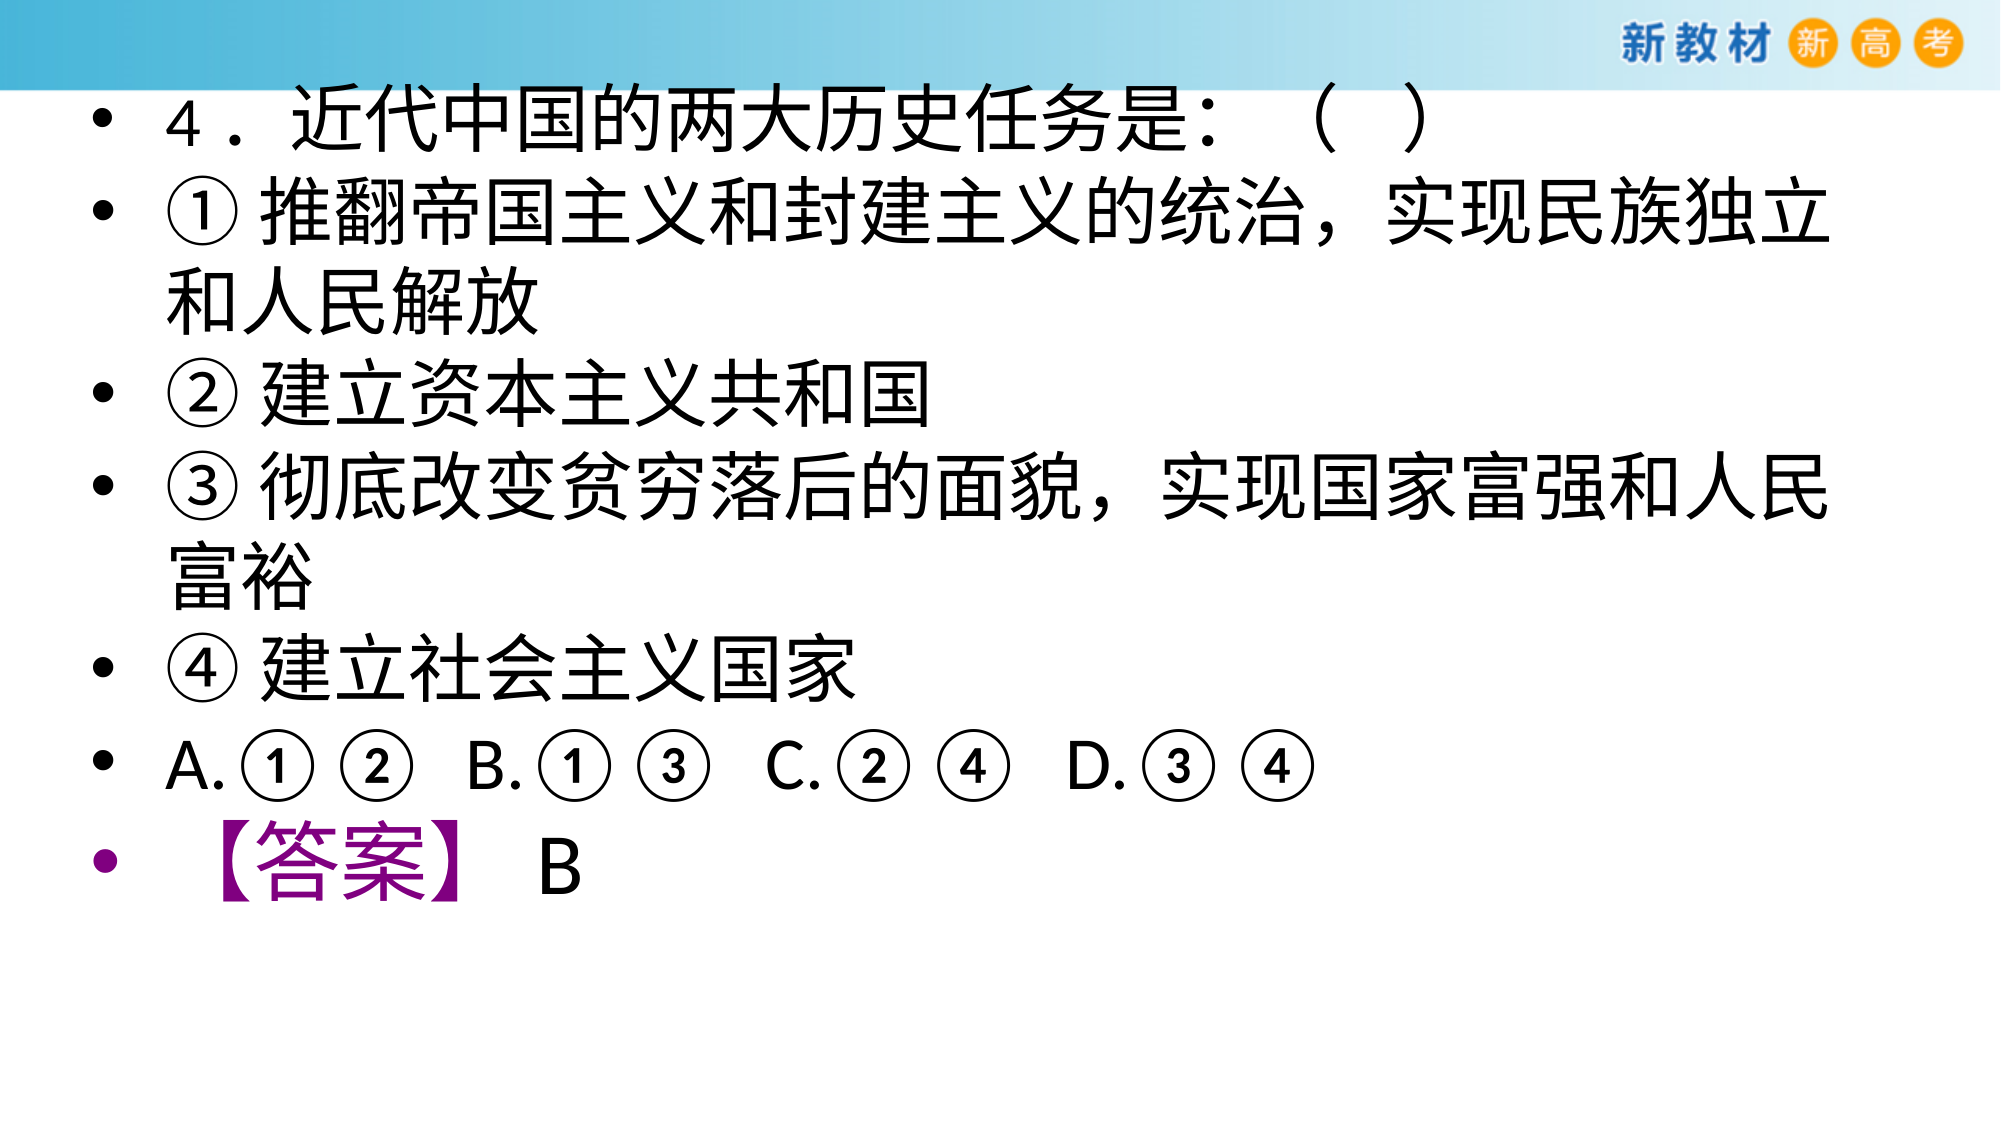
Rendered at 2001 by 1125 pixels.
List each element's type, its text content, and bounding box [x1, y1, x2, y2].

list 4．近代中国的两大历史任务是：（ ） ①推翻帝国主义和封建主义的统治，实现民族独立和人民解放 ②建立资本主义共和国 ③彻底改变贫穷落后的面貌，实现国家富强和人民富裕 ④建立社会主义国家 A.①② B.①③ C.②④ D.③④ 【答案】B [75, 63, 1876, 921]
picture [0, 0, 2001, 1125]
